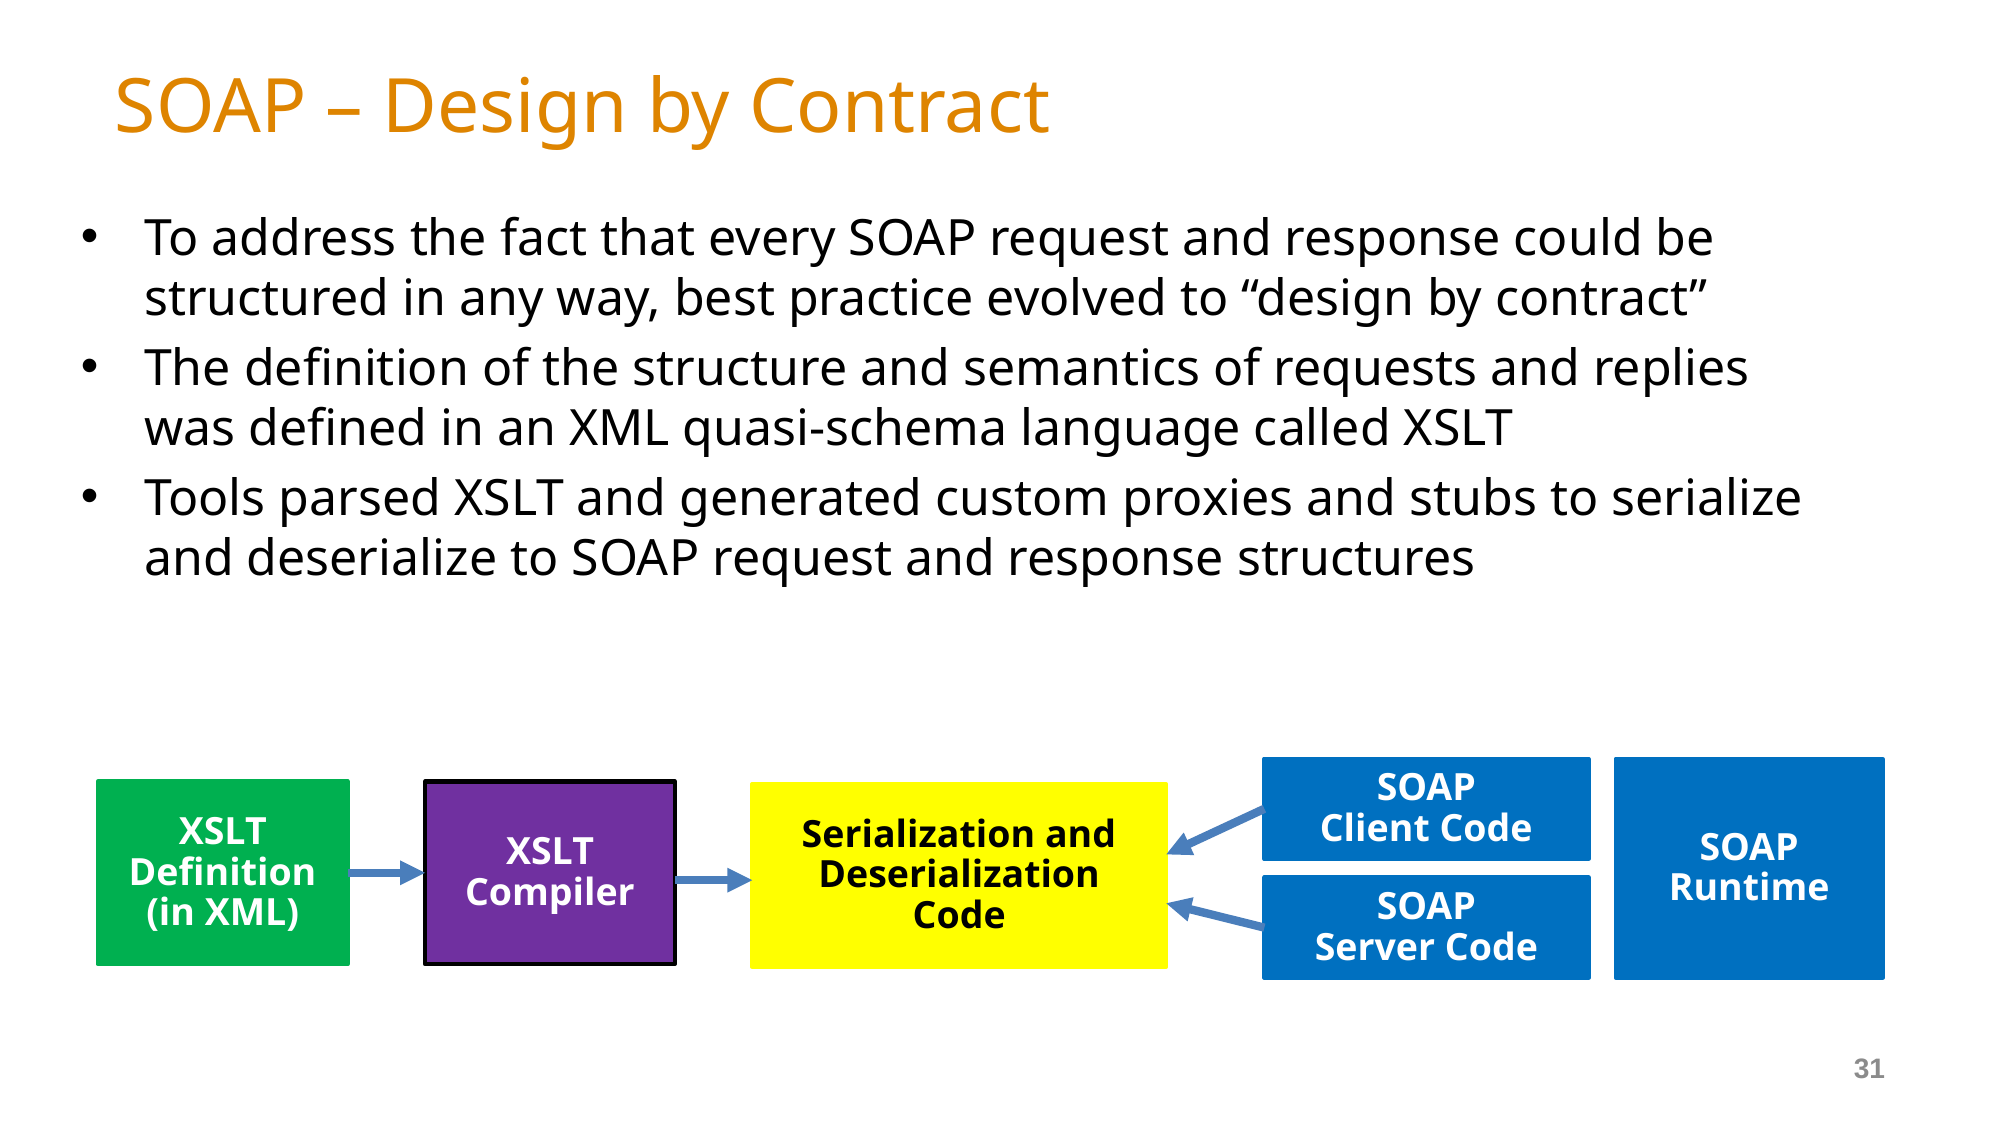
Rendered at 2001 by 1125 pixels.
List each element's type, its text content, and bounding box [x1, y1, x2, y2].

text_box XSLT Compiler [423, 779, 677, 966]
list To address the fact that every SOAP request and response could be structured in any way, best practice evolved to “design by contract” The definition of the structure and semantics of requests and replies was defined in an XML quasi-schema language called XSLT Tools parsed XSLT and generated custom proxies and stubs to serialize and deserialize to SOAP request and response structures [65, 197, 1823, 873]
title SOAP – Design by Contract [99, 45, 1900, 160]
text_box XSLT Definition (in XML) [96, 779, 350, 966]
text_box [1166, 808, 1265, 855]
text_box Serialization and Deserialization Code [750, 782, 1168, 969]
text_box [1166, 903, 1265, 928]
slide_number 31 [1433, 1039, 1900, 1100]
text_box SOAP Runtime [1614, 757, 1885, 980]
text_box SOAP Client Code [1262, 757, 1591, 861]
text_box SOAP Server Code [1262, 875, 1591, 980]
